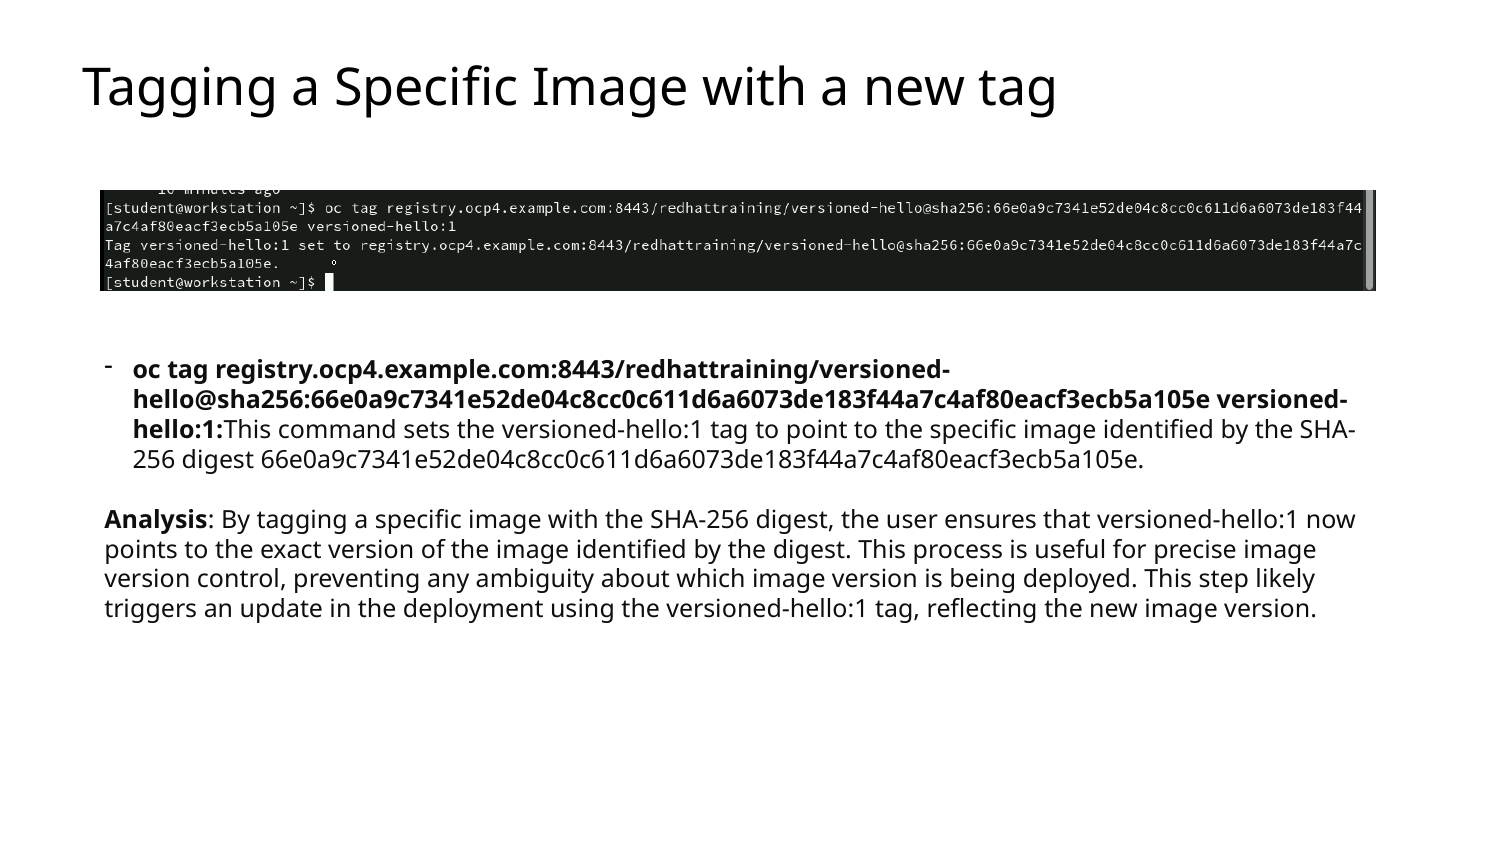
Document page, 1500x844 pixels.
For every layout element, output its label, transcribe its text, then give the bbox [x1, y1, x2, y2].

text_box oc tag registry.ocp4.example.com:8443/redhattraining/versioned-hello@sha256:66e0a9c7341e52de04c8cc0c611d6a6073de183f44a7c4af80eacf3ecb5a105e versioned-hello:1:This command sets the versioned-hello:1 tag to point to the specific image identified by the SHA-256 digest 66e0a9c7341e52de04c8cc0c611d6a6073de183f44a7c4af80eacf3ecb5a105e. Analysis: By tagging a specific image with the SHA-256 digest, the user ensures that versioned-hello:1 now points to the exact version of the image identified by the digest. This process is useful for precise image version control, preventing any ambiguity about which image version is being deployed. This step likely triggers an update in the deployment using the versioned-hello:1 tag, reflecting the new image version. [89, 346, 1406, 661]
picture [100, 190, 1376, 291]
title Tagging a Specific Image with a new tag [67, 38, 1410, 178]
